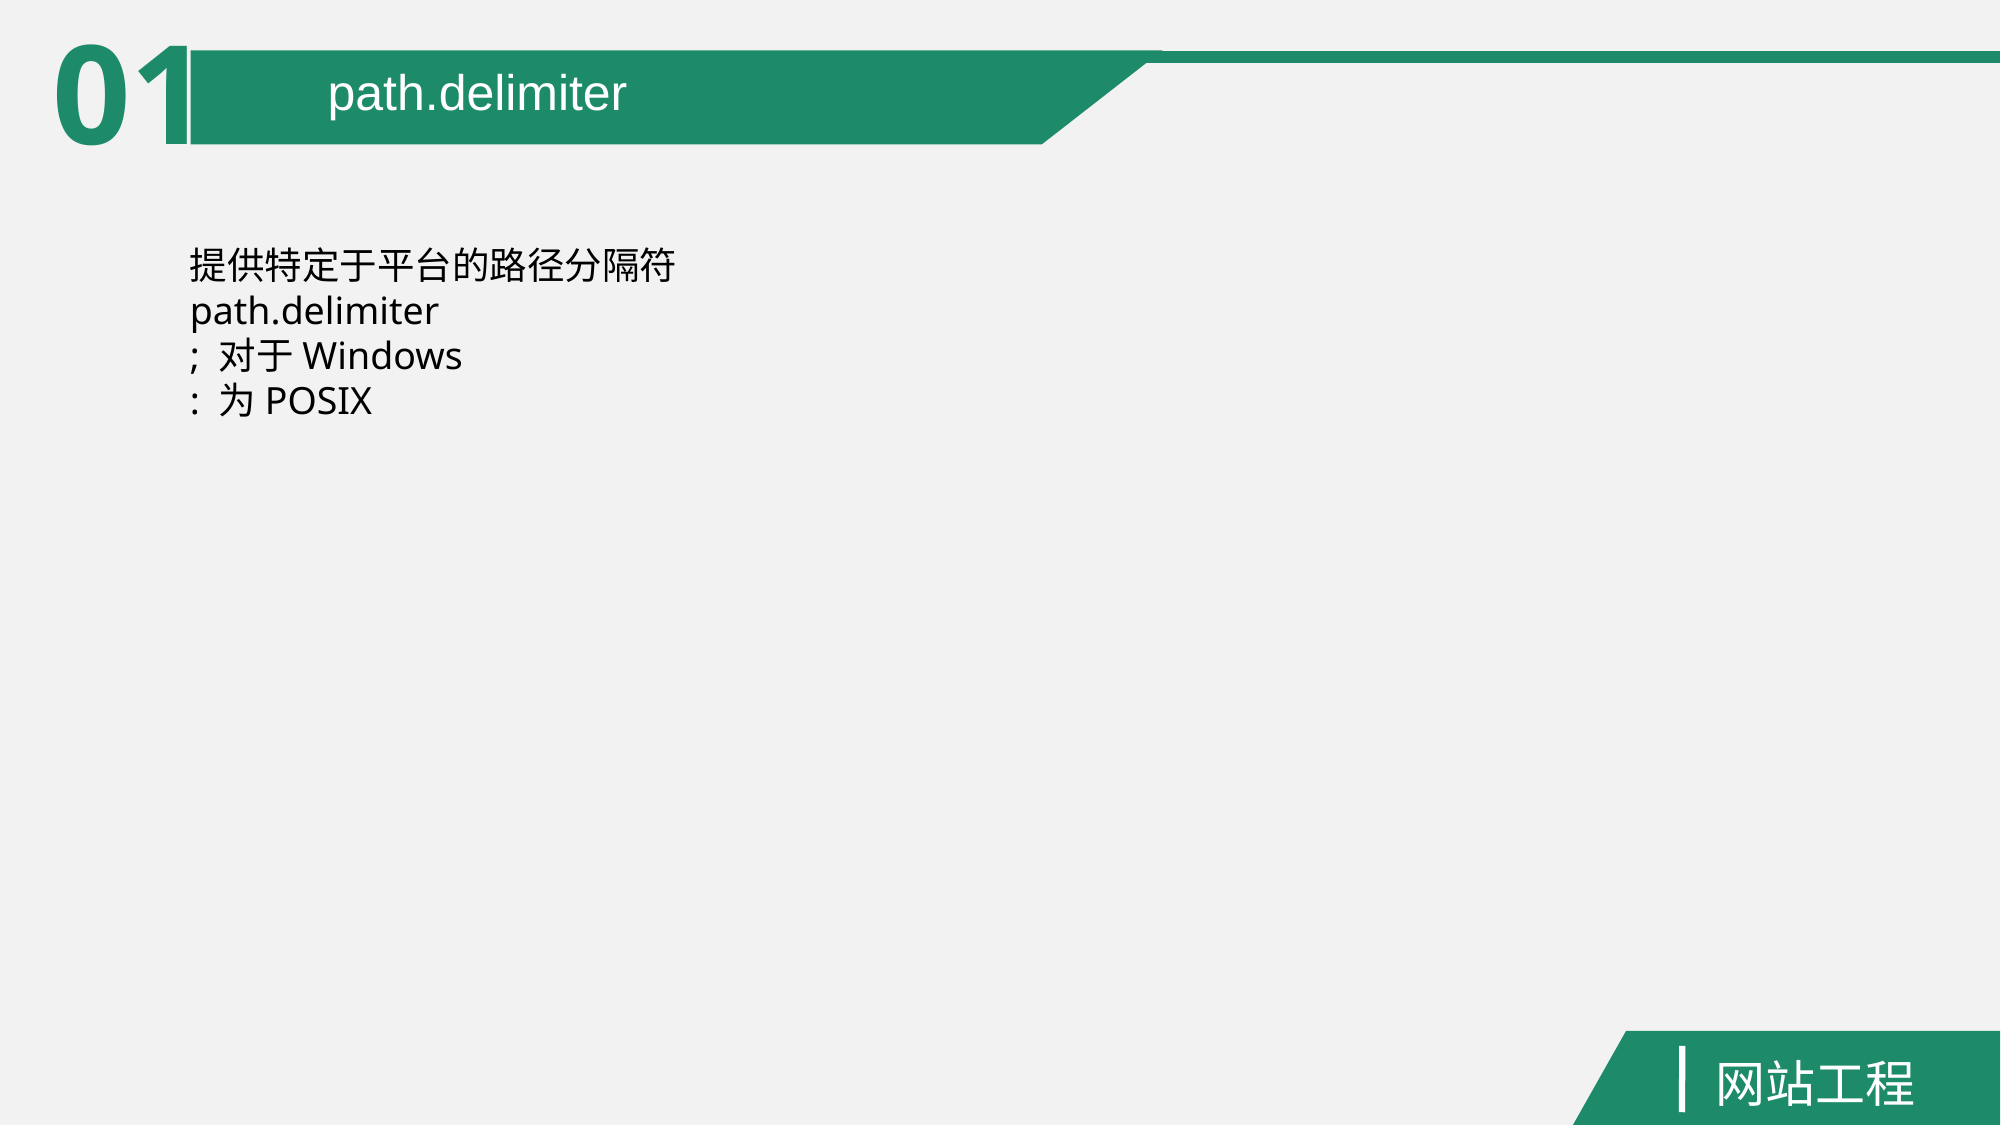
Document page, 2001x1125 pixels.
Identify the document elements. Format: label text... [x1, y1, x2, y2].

text_box path.delimiter [227, 53, 729, 128]
text_box 提供特定于平台的路径分隔符 path.delimiter ; 对于Windows : 为POSIX [175, 234, 1568, 475]
text_box 01 [37, 0, 276, 180]
